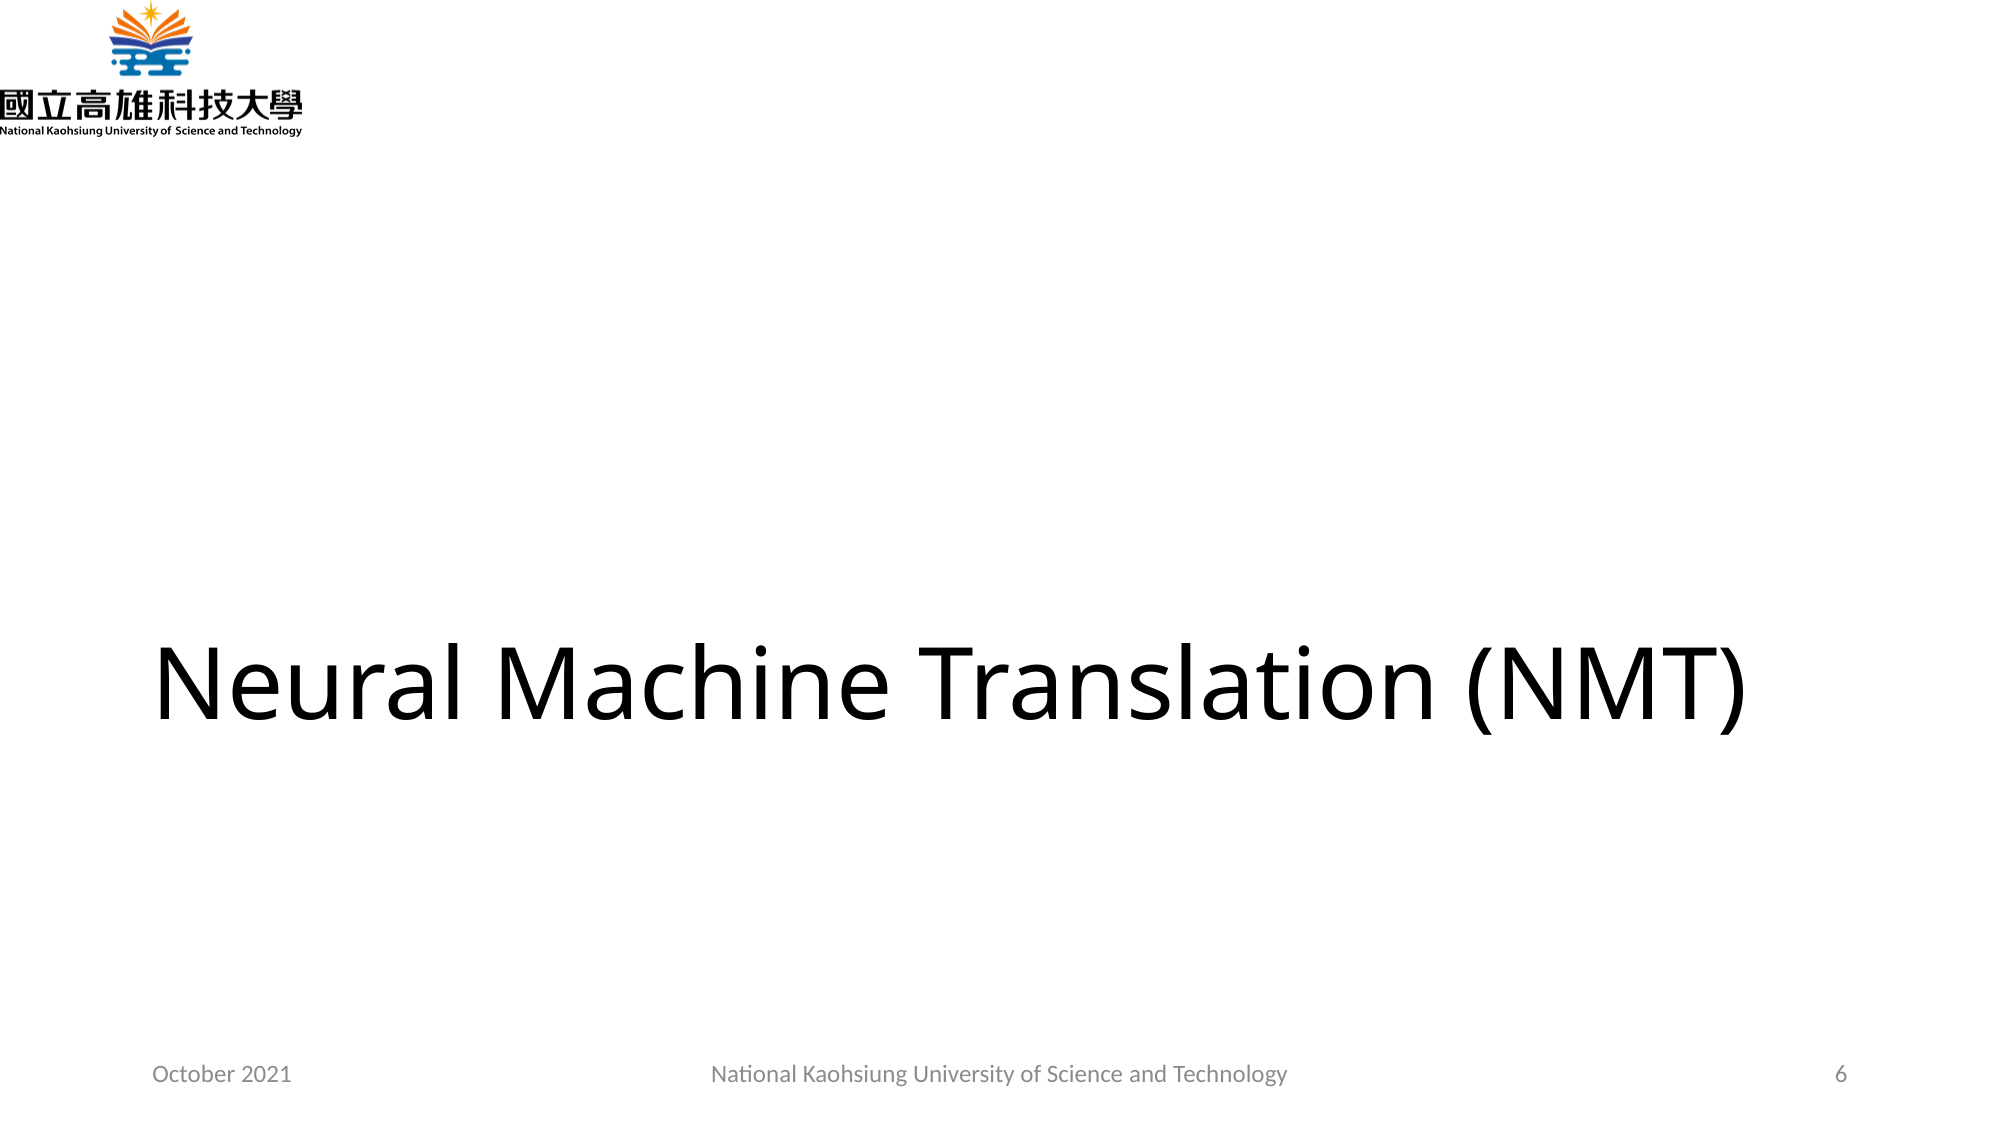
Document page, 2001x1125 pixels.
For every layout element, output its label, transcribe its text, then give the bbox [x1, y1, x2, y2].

title Neural Machine Translation (NMT) [136, 280, 1862, 749]
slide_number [137, 1042, 588, 1103]
slide_number 6 [1412, 1042, 1863, 1103]
footer National Kaohsiung University of Science and Technology [662, 1042, 1338, 1103]
picture [0, 0, 302, 137]
